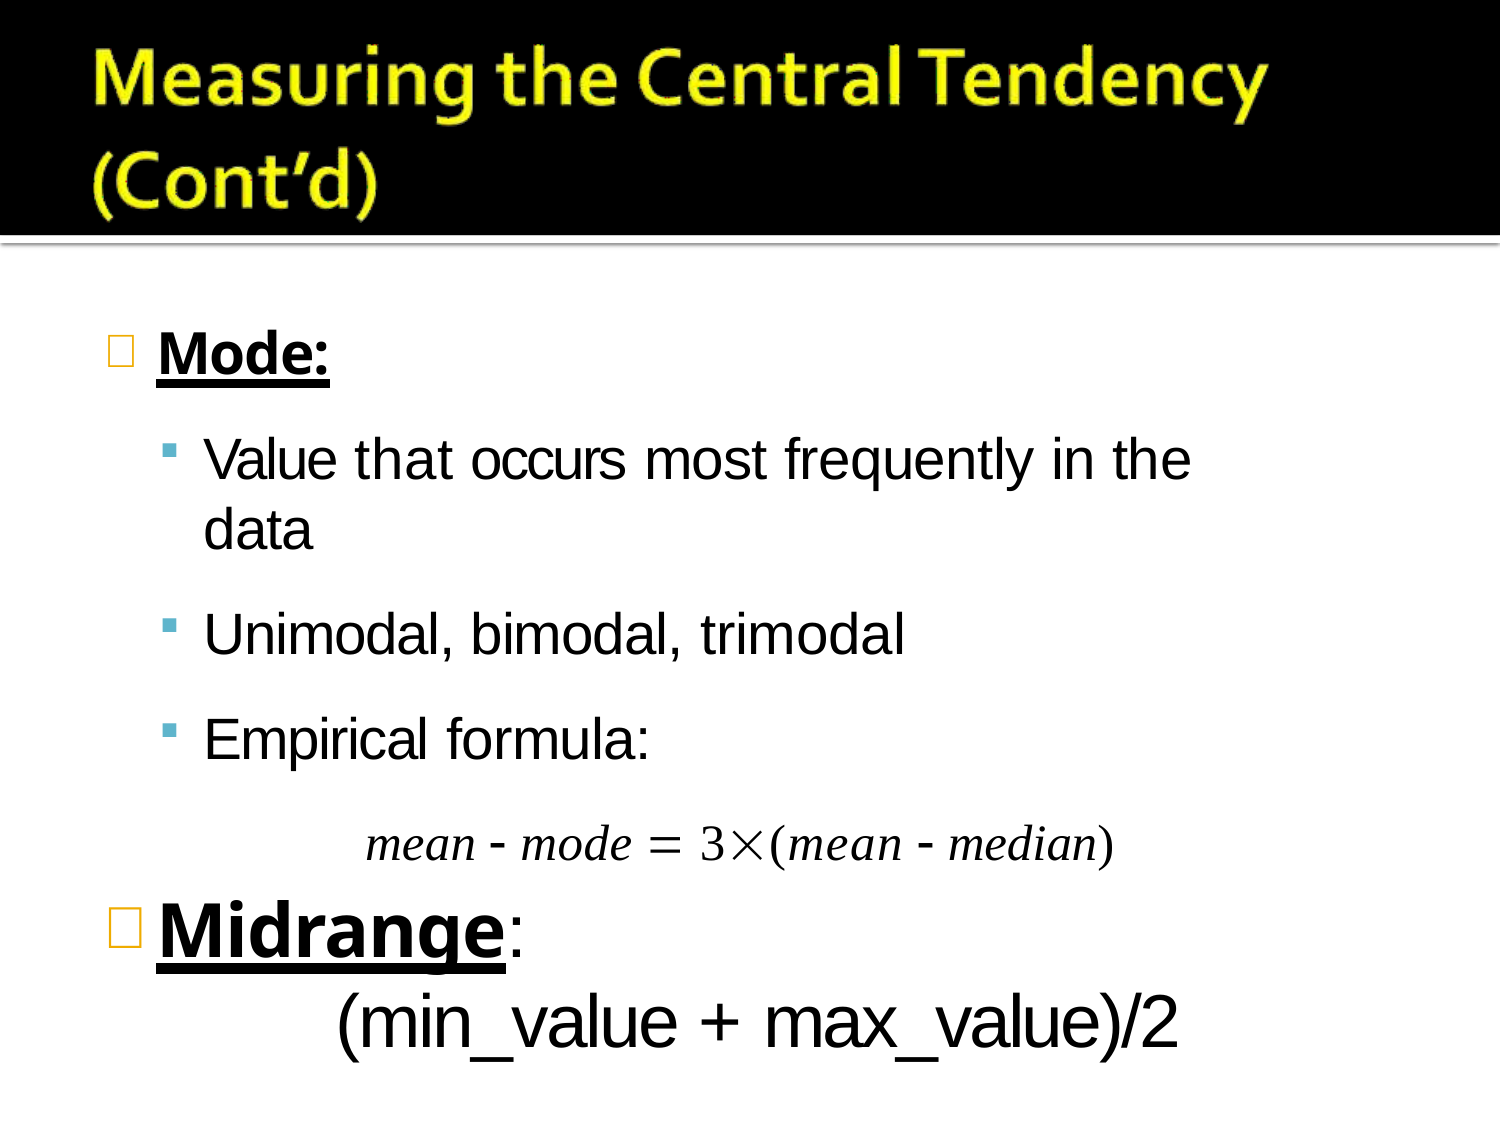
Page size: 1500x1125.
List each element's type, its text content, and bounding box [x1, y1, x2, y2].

text_box [93, 44, 1270, 223]
text_box Mode: Value that occurs most frequently in the data Unimodal, bimodal, trimodal Empirical formula: mean  mode  3(mean  median) Midrange: (min_value + max_value)/2 [101, 279, 1285, 1063]
picture [0, 244, 1500, 251]
